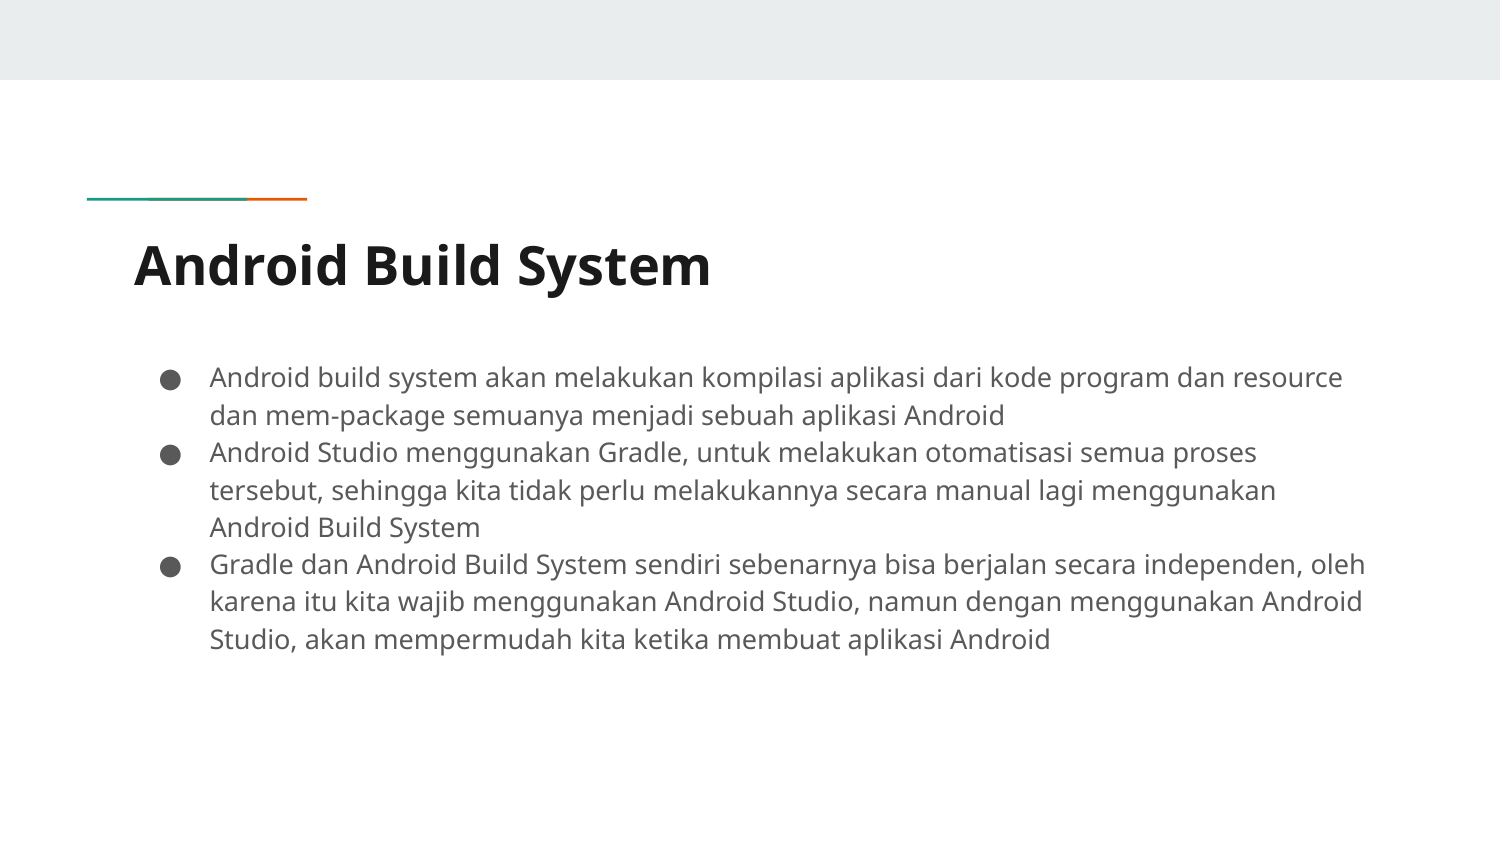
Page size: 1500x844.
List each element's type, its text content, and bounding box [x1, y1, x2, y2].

title Android Build System [119, 216, 1381, 305]
list Android build system akan melakukan kompilasi aplikasi dari kode program dan resource dan mem-package semuanya menjadi sebuah aplikasi Android Android Studio menggunakan Gradle, untuk melakukan otomatisasi semua proses tersebut, sehingga kita tidak perlu melakukannya secara manual lagi menggunakan Android Build System Gradle dan Android Build System sendiri sebenarnya bisa berjalan secara independen, oleh karena itu kita wajib menggunakan Android Studio, namun dengan menggunakan Android Studio, akan mempermudah kita ketika membuat aplikasi Android [119, 341, 1381, 712]
